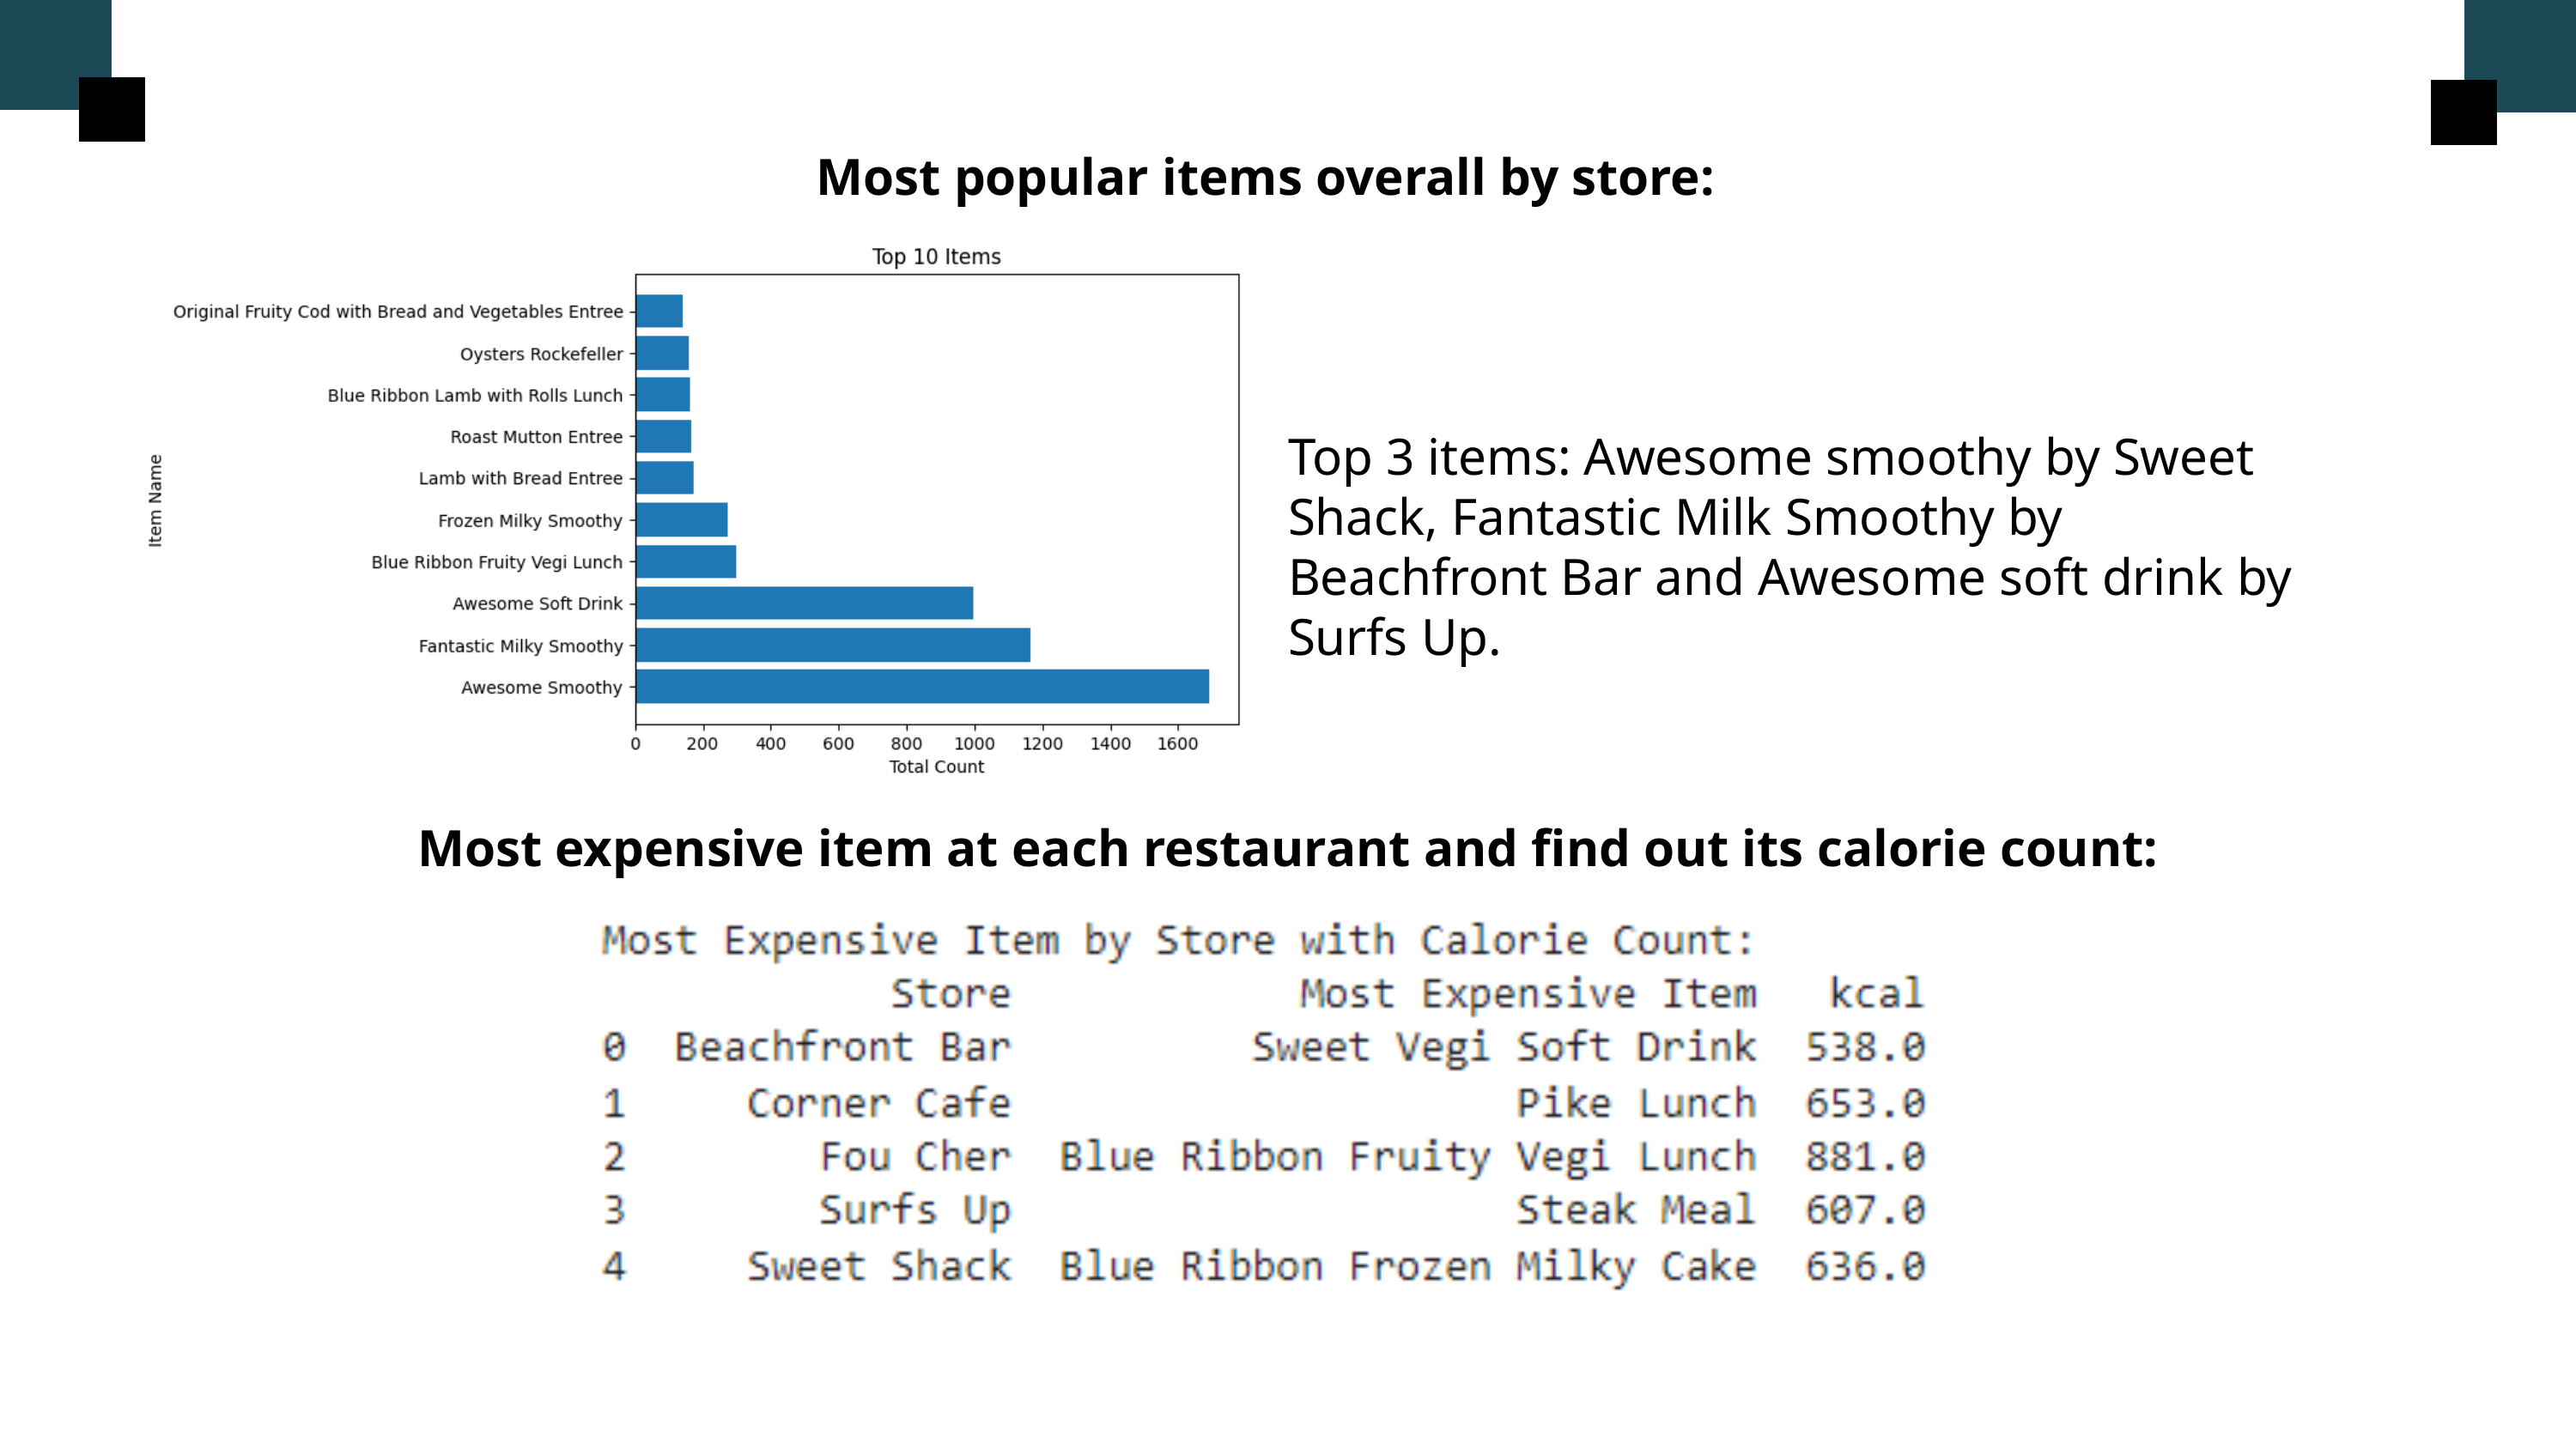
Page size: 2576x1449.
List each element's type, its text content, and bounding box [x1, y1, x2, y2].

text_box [2431, 79, 2498, 145]
text_box [144, 227, 1267, 801]
text_box Top 3 items: Awesome smoothy by Sweet Shack, Fantastic Milk Smoothy by Beachfront Bar and Awesome soft drink by Surfs Up. [1288, 425, 2299, 666]
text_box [2464, 0, 2576, 113]
text_box Most popular items overall by store: [502, 144, 2029, 205]
text_box Most expensive item at each restaurant and find out its calorie count: [128, 816, 2448, 877]
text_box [78, 76, 145, 142]
text_box [560, 900, 1972, 1313]
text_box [0, 0, 112, 110]
